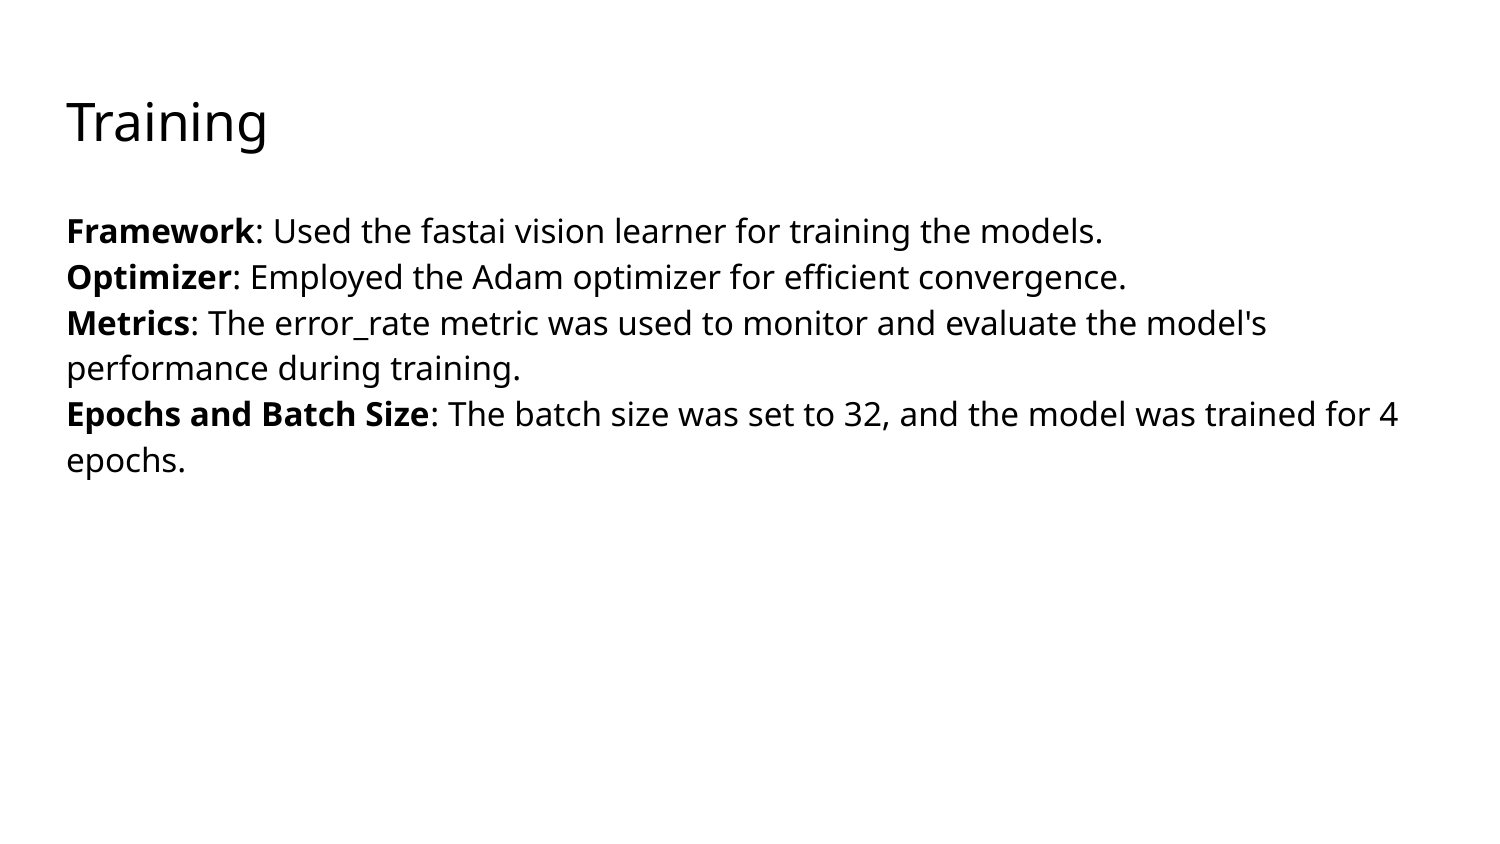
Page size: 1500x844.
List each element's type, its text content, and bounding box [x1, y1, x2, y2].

list Framework: Used the fastai vision learner for training the models. Optimizer: Employed the Adam optimizer for efficient convergence. Metrics: The error_rate metric was used to monitor and evaluate the model's performance during training. Epochs and Batch Size: The batch size was set to 32, and the model was trained for 4 epochs. [51, 189, 1449, 750]
title Training [51, 72, 1449, 167]
